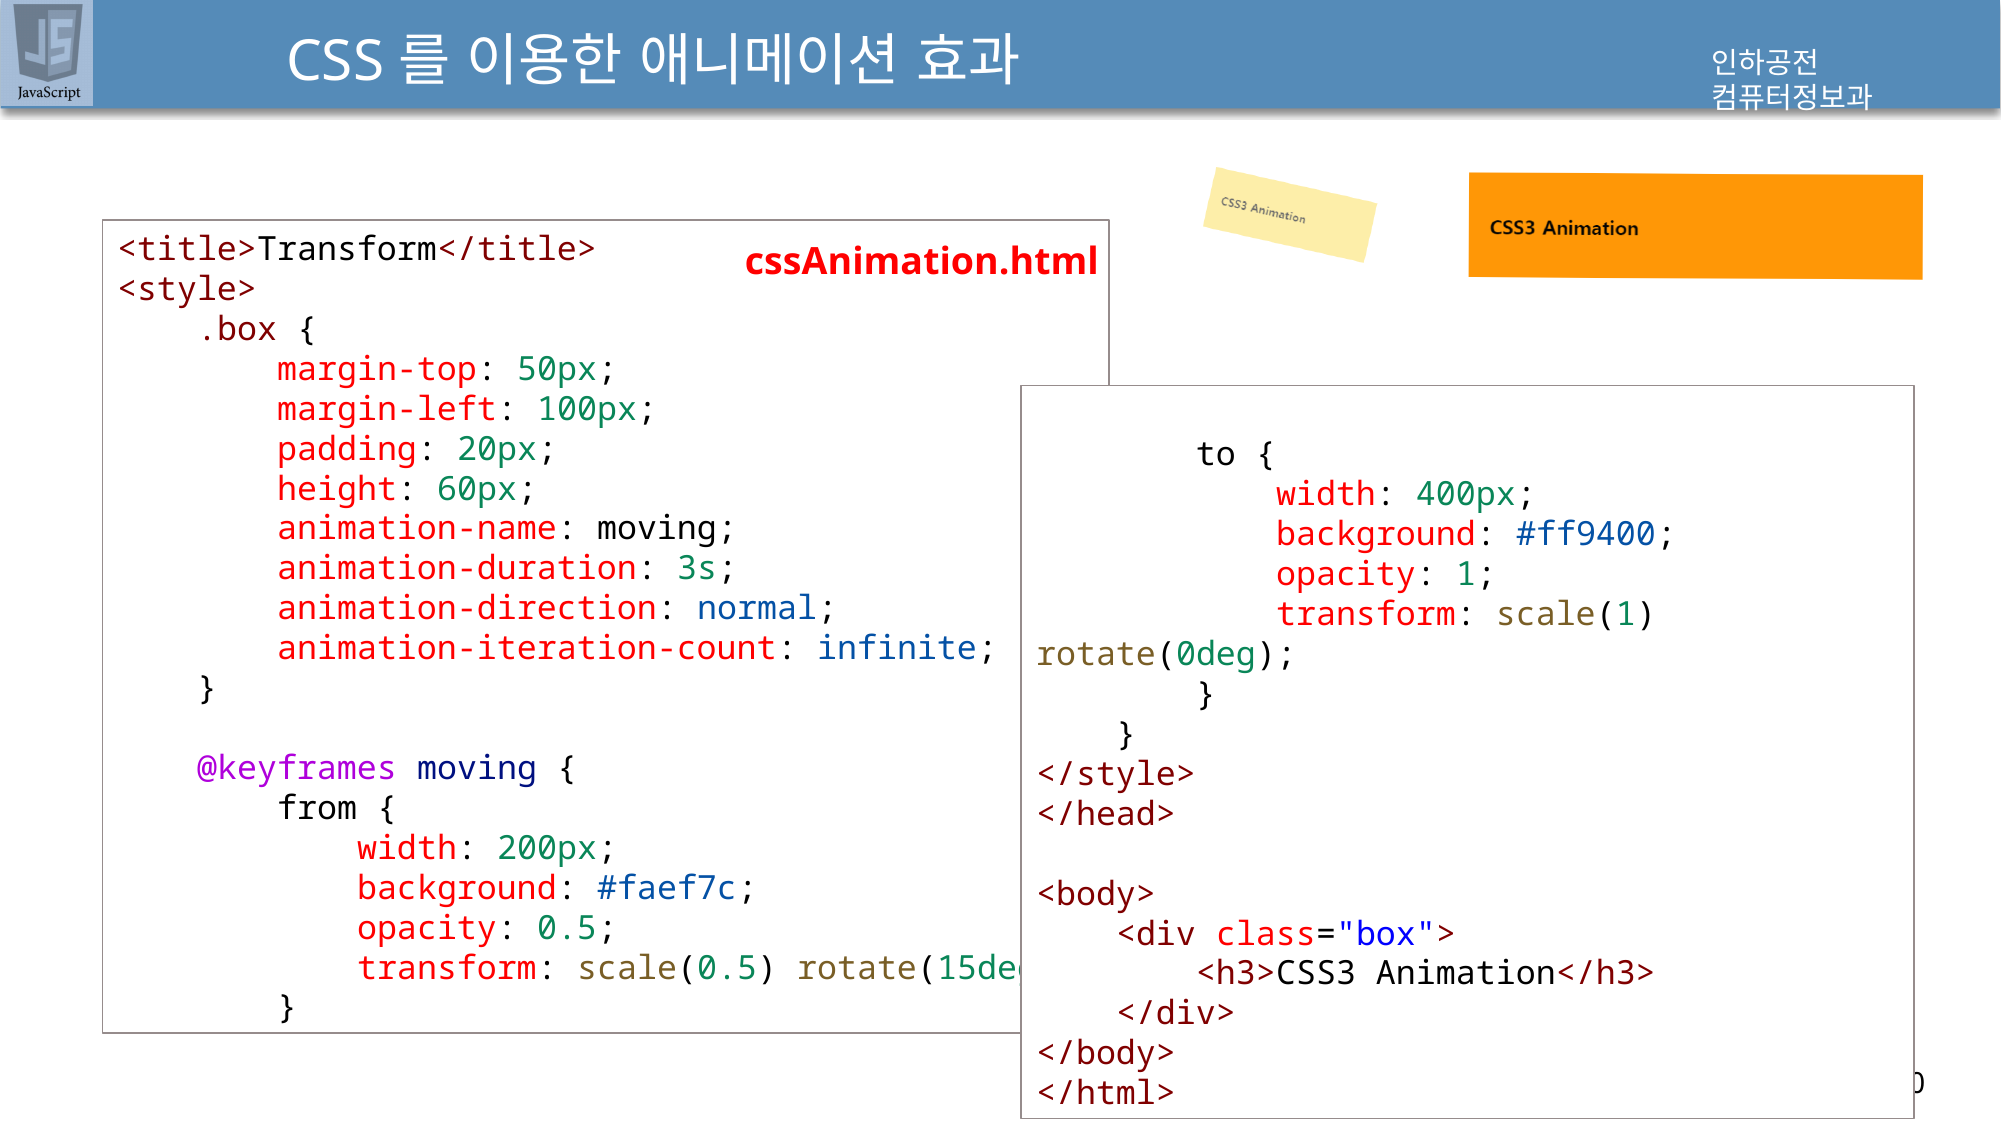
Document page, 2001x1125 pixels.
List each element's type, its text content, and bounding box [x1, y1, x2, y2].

title CSS를 이용한 애니메이션 효과 [271, 16, 1771, 100]
text_box to { width: 400px; background: #ff9400; opacity: 1; transform: scale(1) rotate(0deg); } } </style> </head> <body> <div class="box"> <h3>CSS3 Animation</h3> </div> </body> </html> [1020, 384, 1916, 1120]
picture [1188, 148, 1414, 291]
text_box cssAnimation.html [730, 229, 1115, 290]
picture [1448, 148, 1946, 303]
text_box <title>Transform</title> <style> .box { margin-top: 50px; margin-left: 100px; padding: 20px; height: 60px; animation-name: moving; animation-duration: 3s; animation-direction: normal; animation-iteration-count: infinite; } @keyframes moving { from { width: 200px; background: #faef7c; opacity: 0.5; transform: scale(0.5) rotate(15deg); } [101, 218, 1111, 1035]
